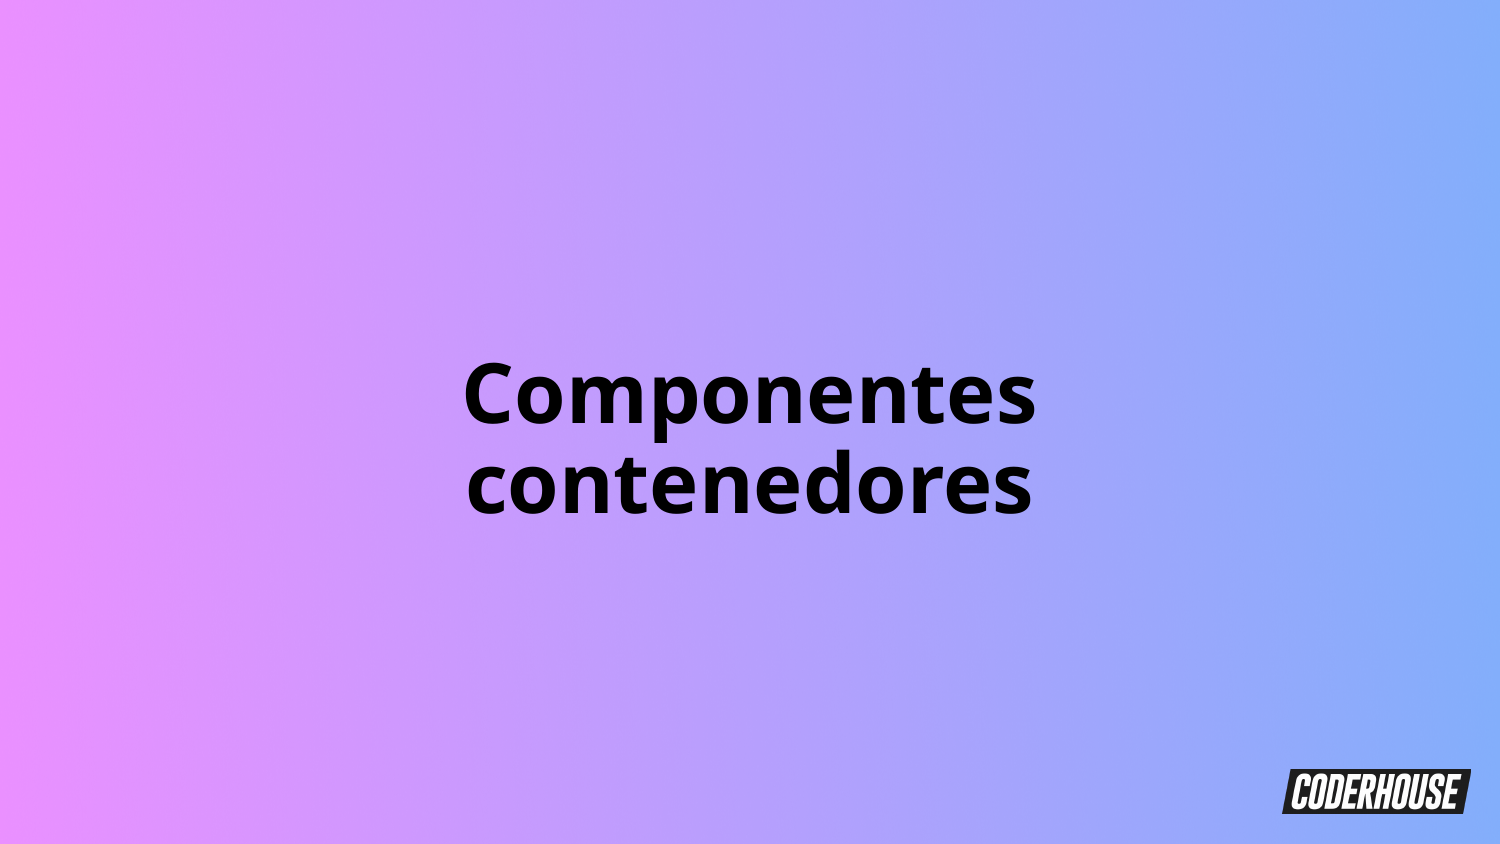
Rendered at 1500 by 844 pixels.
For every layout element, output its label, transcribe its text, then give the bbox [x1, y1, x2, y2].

picture [0, 0, 1500, 844]
text_box Componentes contenedores [239, 336, 1261, 547]
